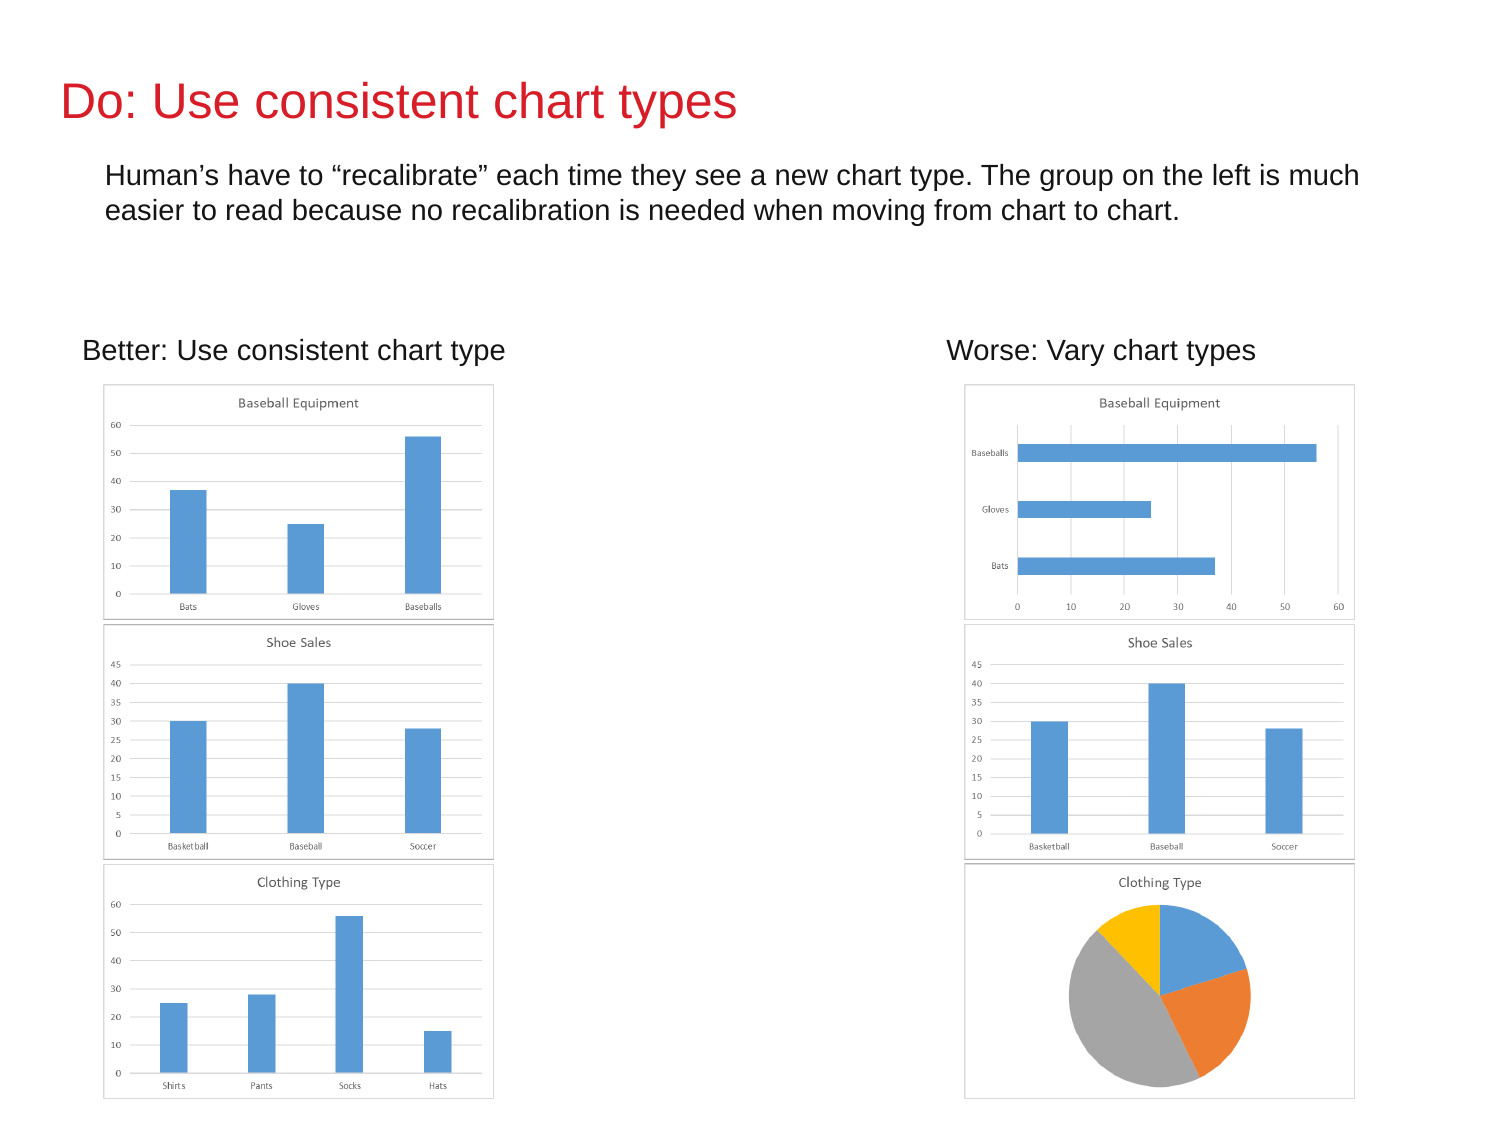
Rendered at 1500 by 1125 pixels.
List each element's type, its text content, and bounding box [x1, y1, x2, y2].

picture [102, 384, 495, 1099]
picture [963, 384, 1356, 1099]
text_box Better: Use consistent chart type [67, 323, 608, 385]
text_box Worse: Vary chart types [931, 323, 1472, 385]
text_box Human’s have to “recalibrate” each time they see a new chart type. The group on the left is much easier to read because no recalibration is needed when moving from chart to chart. [89, 148, 1405, 271]
title Do: Use consistent chart types [60, 75, 1440, 240]
